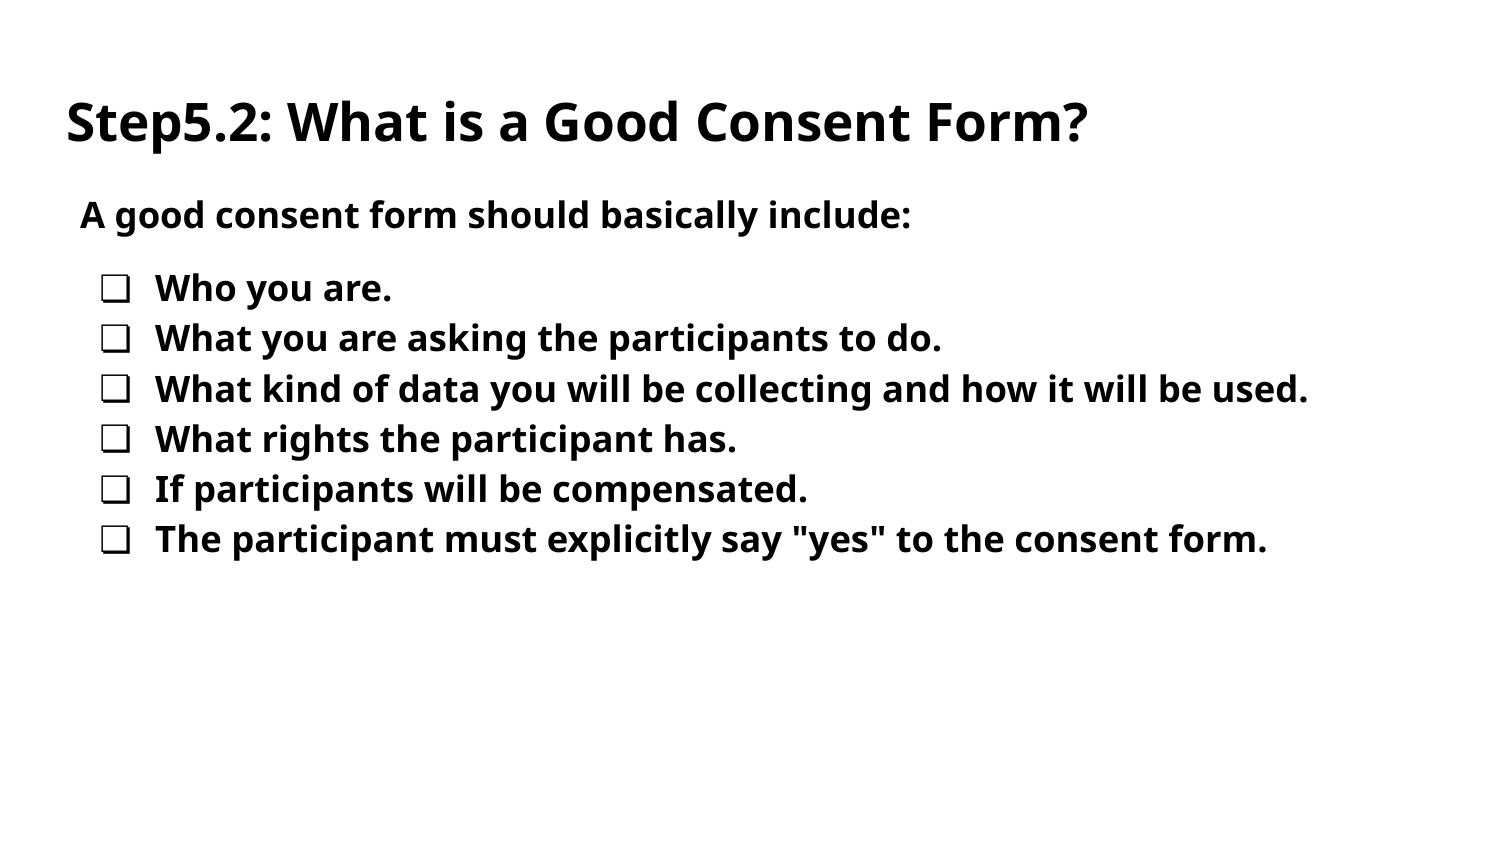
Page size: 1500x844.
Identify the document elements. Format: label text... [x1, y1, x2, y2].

title Step5.2: What is a Good Consent Form? [51, 72, 1449, 167]
text_box A good consent form should basically include: Who you are. What you are asking the participants to do. What kind of data you will be collecting and how it will be used. What rights the participant has. If participants will be compensated. The participant must explicitly say "yes" to the consent form. [65, 170, 1422, 576]
